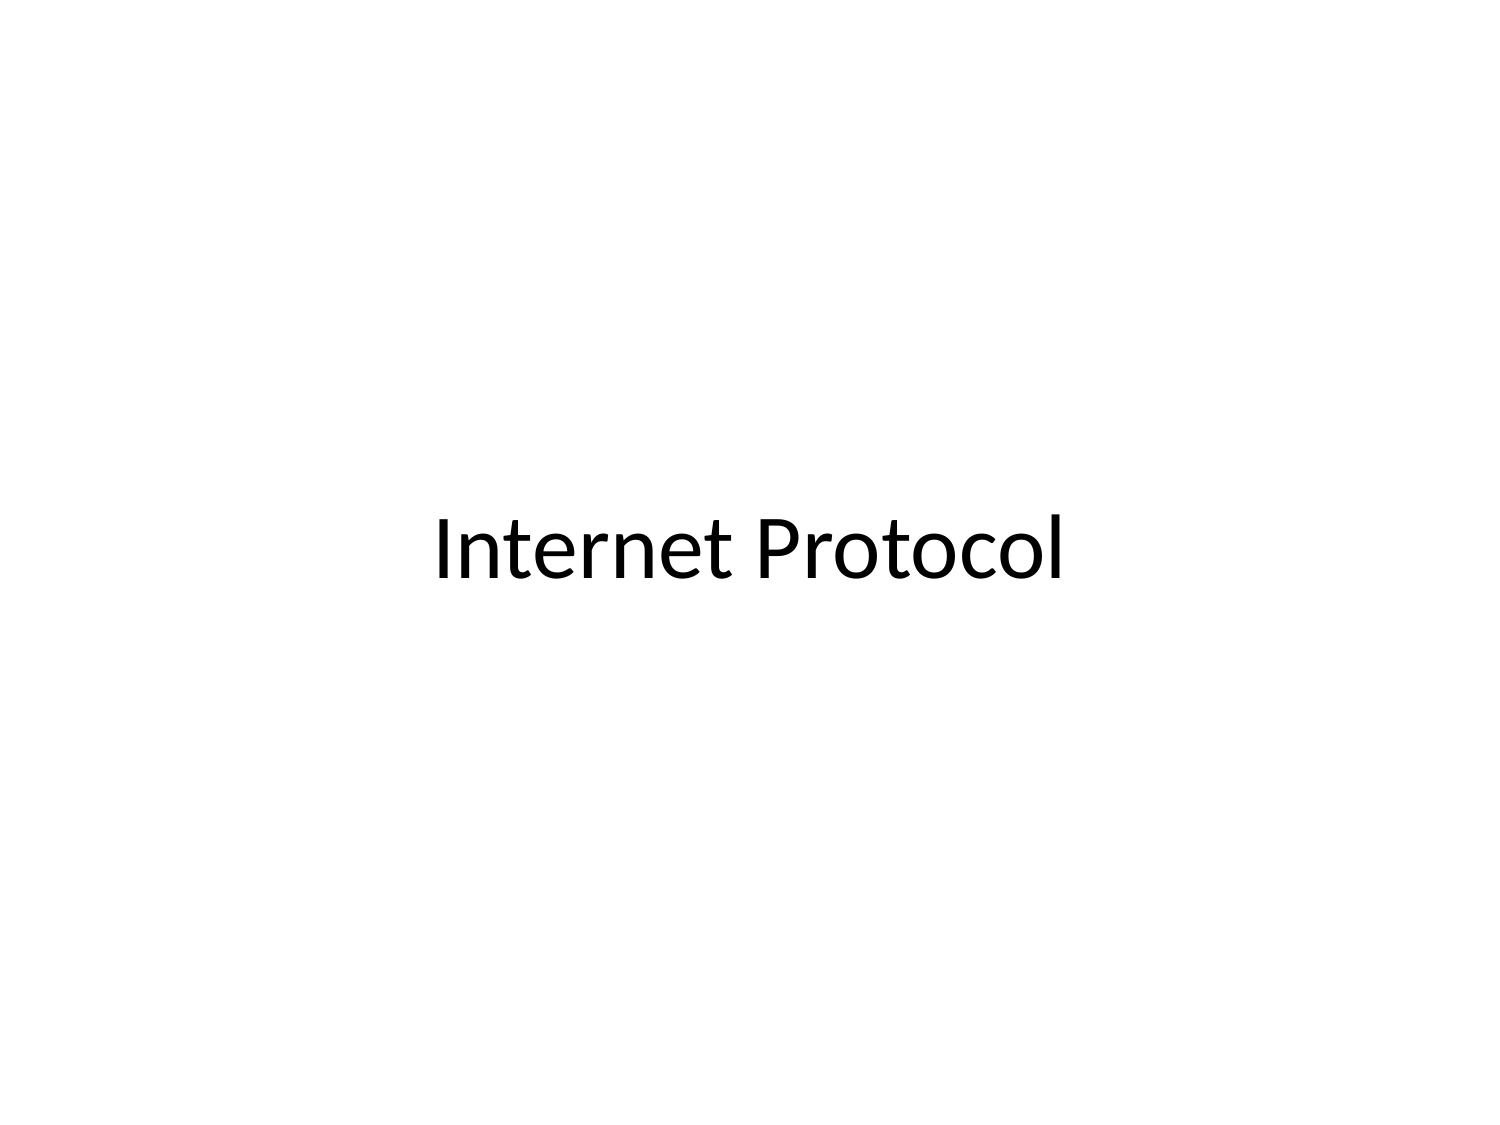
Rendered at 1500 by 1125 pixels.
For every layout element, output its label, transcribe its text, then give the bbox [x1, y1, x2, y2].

title Internet Protocol [51, 162, 1449, 612]
